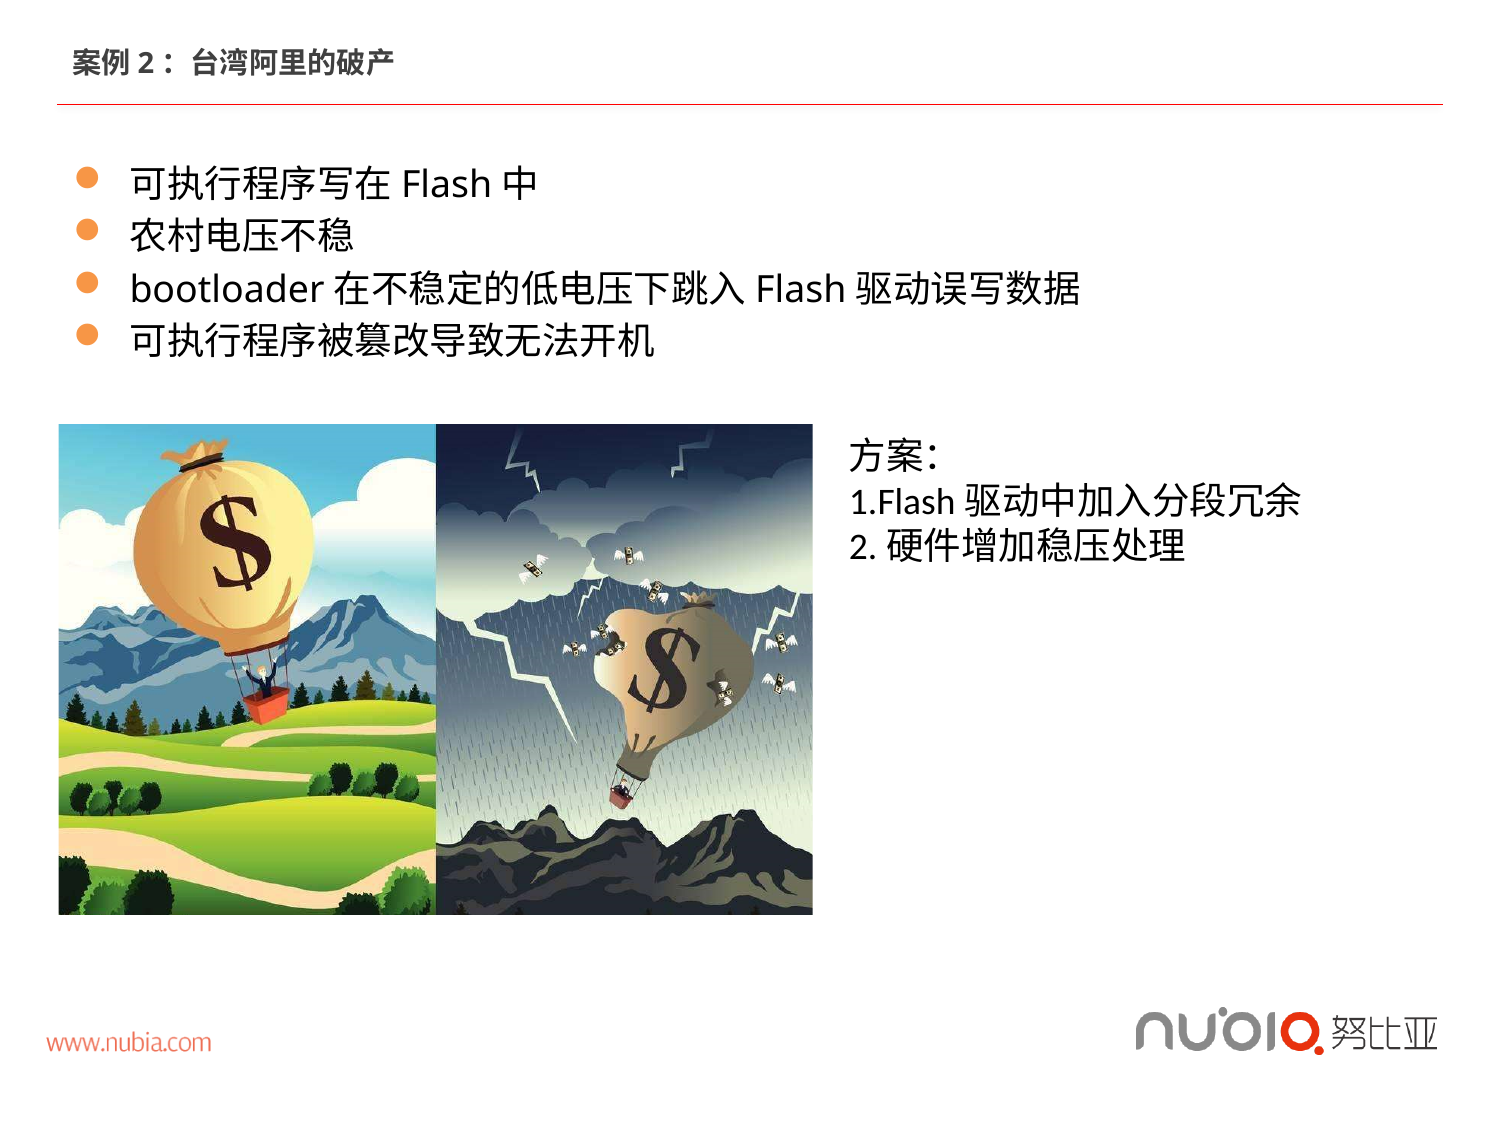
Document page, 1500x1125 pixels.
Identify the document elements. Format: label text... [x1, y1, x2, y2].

picture [46, 1030, 211, 1052]
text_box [58, 424, 813, 915]
text_box 可执行程序写在Flash中 农村电压不稳 bootloader在不稳定的低电压下跳入Flash驱动误写数据 可执行程序被篡改导致无法开机 [58, 152, 1444, 475]
text_box 方案： 1.Flash驱动中加入分段冗余 2.硬件增加稳压处理 [834, 424, 1408, 620]
picture [1136, 1007, 1437, 1055]
text_box 案例2：台湾阿里的破产 [57, 32, 714, 92]
